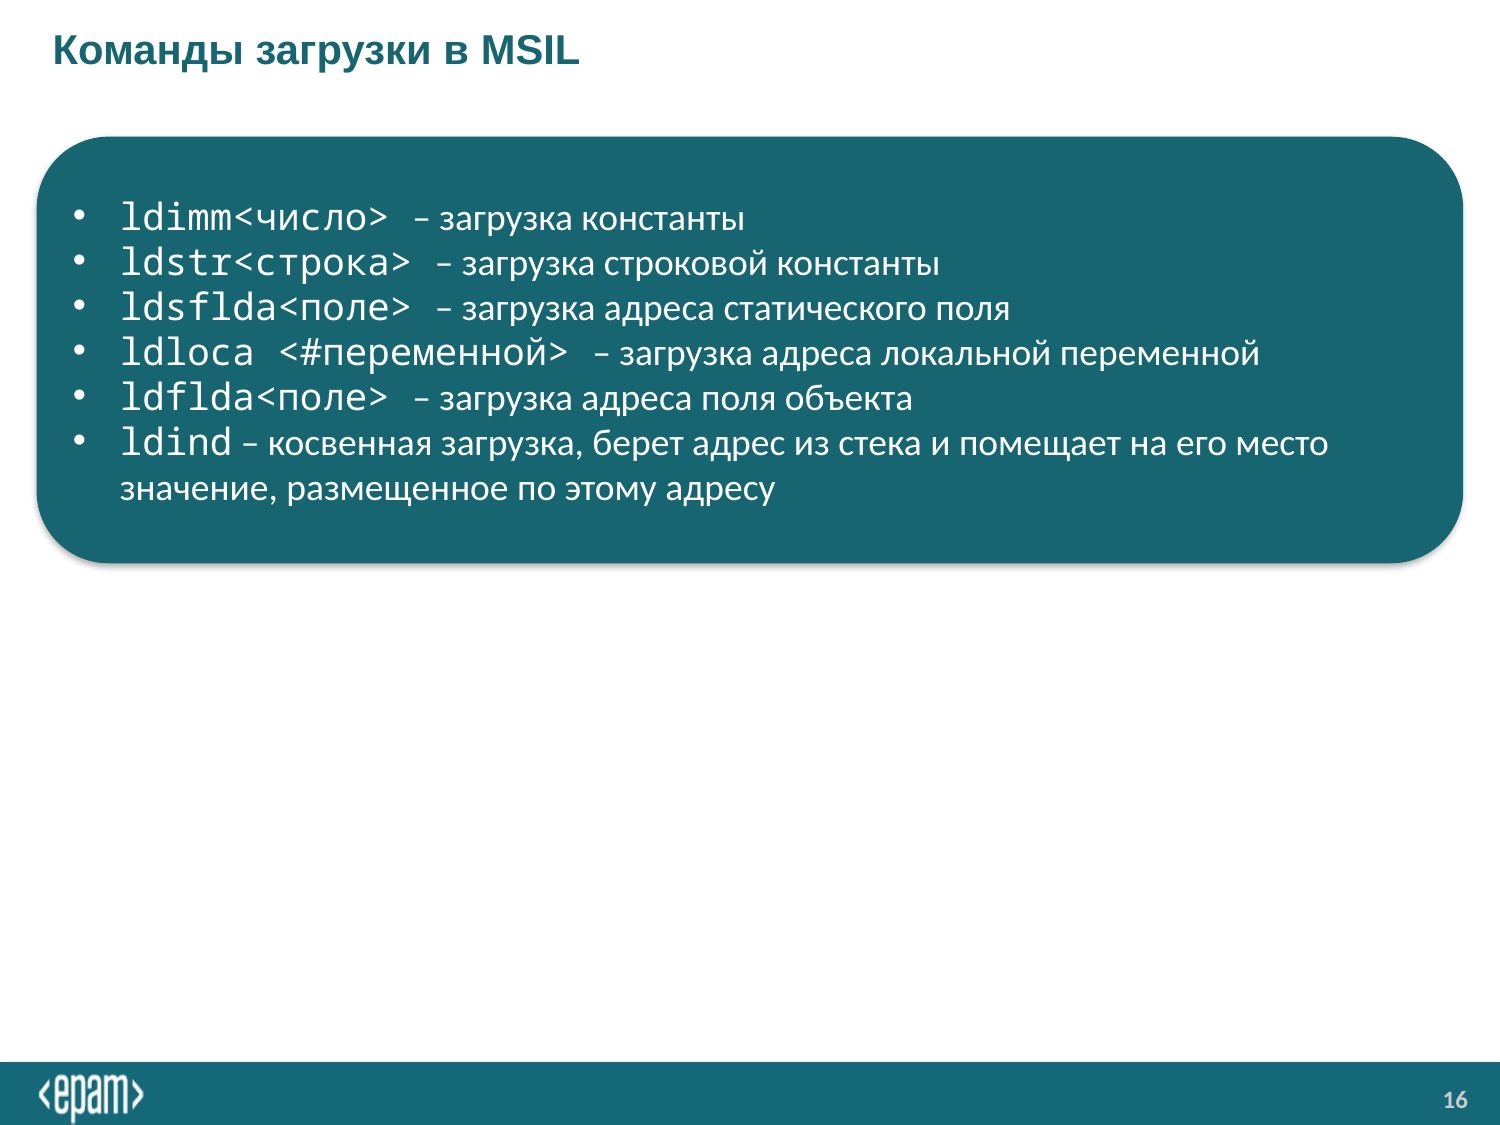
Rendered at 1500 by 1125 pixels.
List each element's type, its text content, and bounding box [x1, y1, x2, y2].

title Команды загрузки в MSIL [0, 0, 1500, 95]
text_box ldimm<число> – загрузка константы ldstr<строка> – загрузка строковой константы ldsflda<поле> – загрузка адреса статического поля ldloca <#переменной> – загрузка адреса локальной переменной ldflda<поле> – загрузка адреса поля объекта ldind – косвенная загрузка, берет адрес из стека и помещает на его место значение, размещенное по этому адресу [36, 136, 1464, 564]
picture [38, 1074, 144, 1125]
